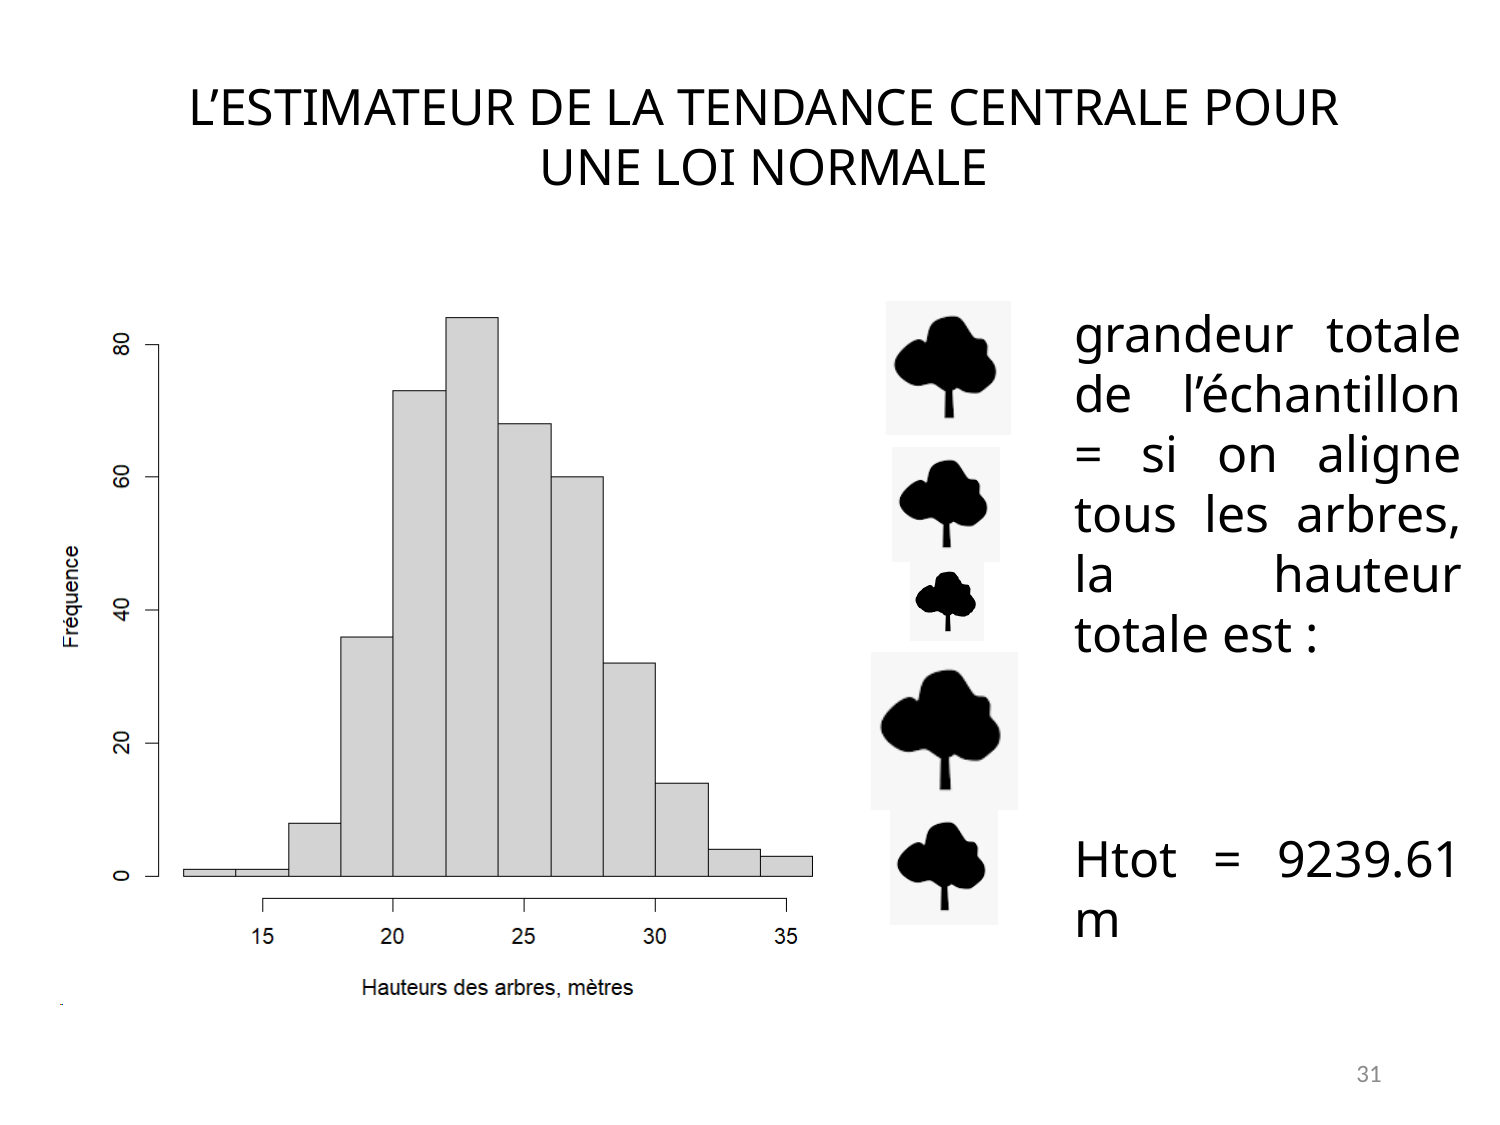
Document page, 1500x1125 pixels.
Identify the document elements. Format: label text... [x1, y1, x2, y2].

picture [60, 217, 824, 1005]
picture [892, 447, 1000, 642]
picture [886, 301, 1011, 435]
slide_number 31 [1059, 1042, 1397, 1103]
text_box L’estimateur de la tendance centrale pour une loi normale [131, 67, 1397, 203]
picture [870, 651, 1018, 925]
